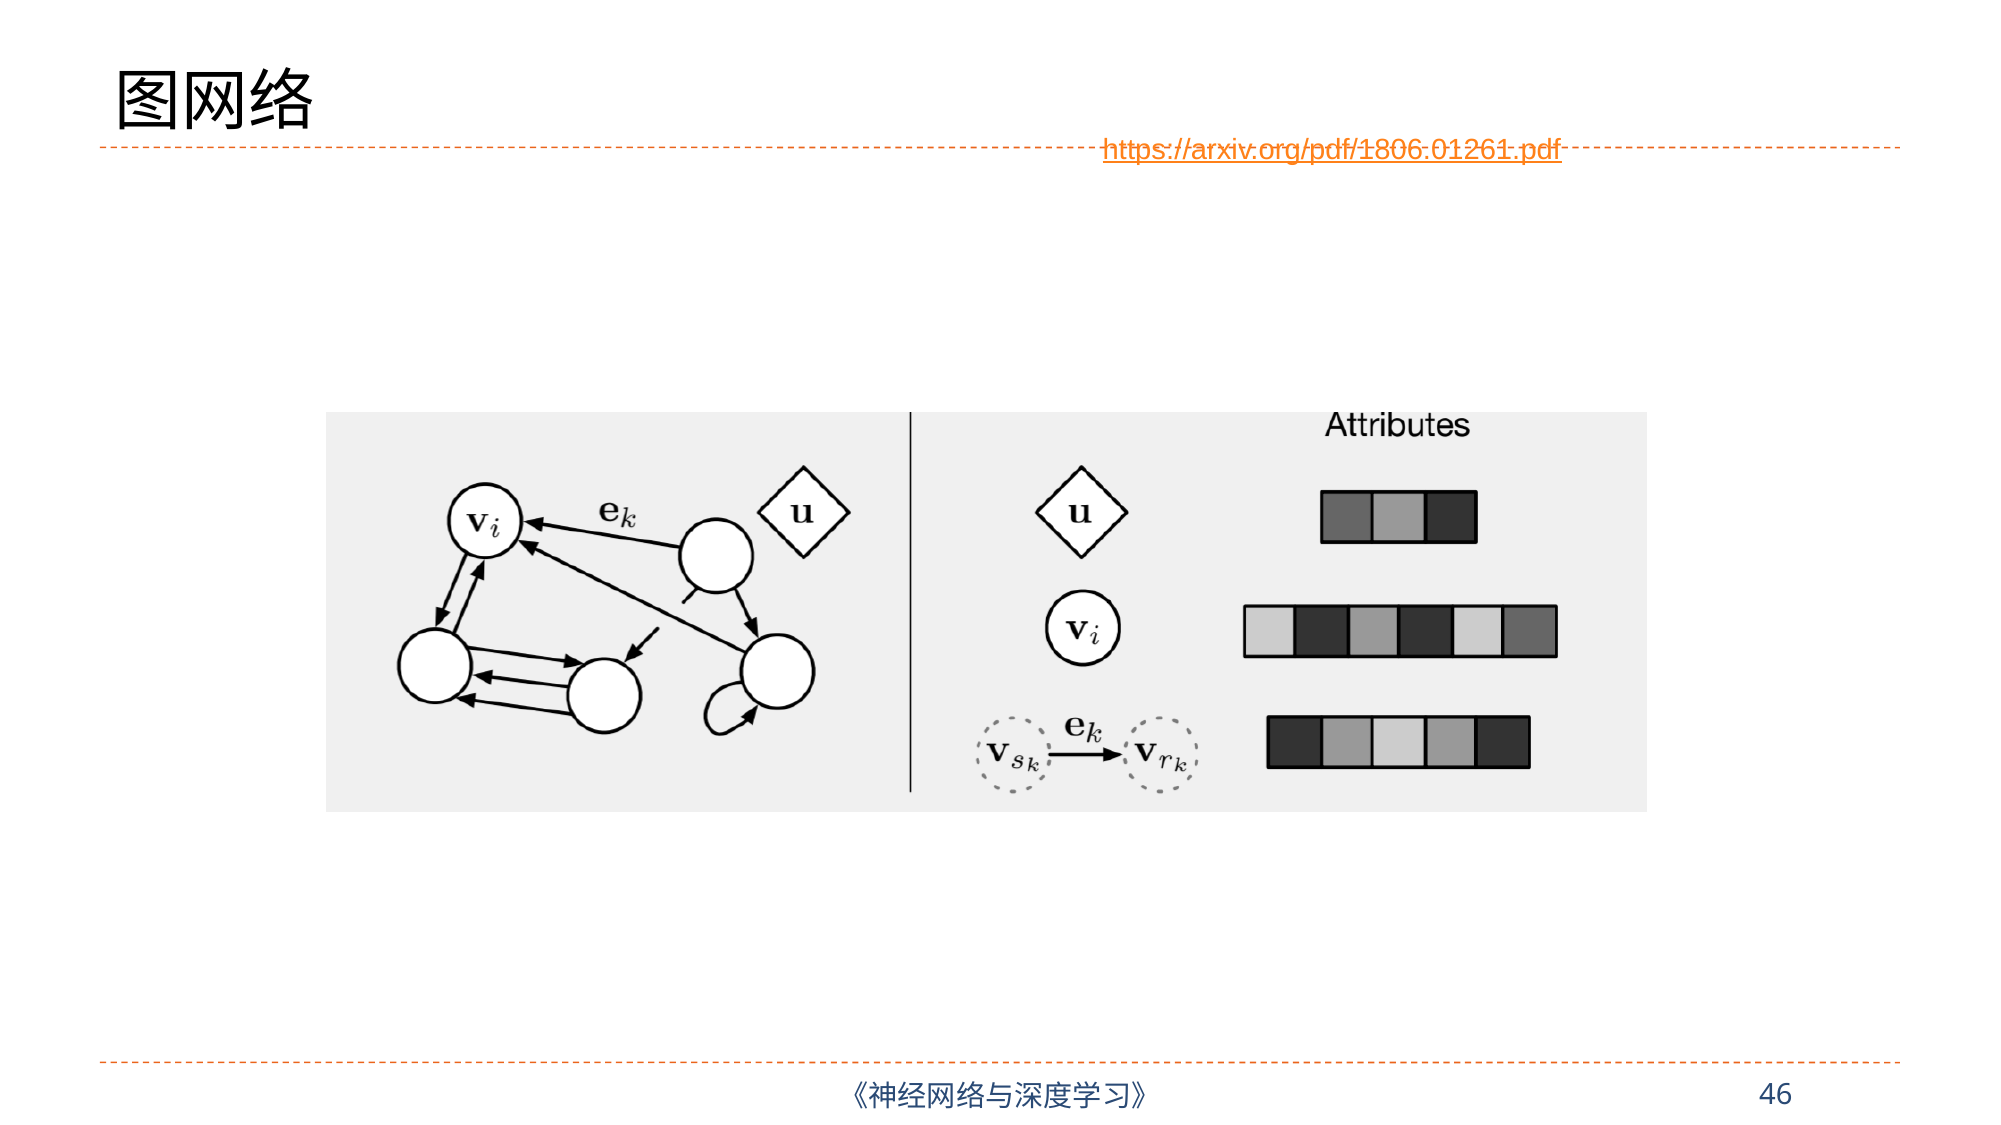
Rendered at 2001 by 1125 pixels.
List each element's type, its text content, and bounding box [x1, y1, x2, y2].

title 图网络 [99, 24, 1900, 146]
text_box https://arxiv.org/pdf/1806.01261.pdf [1087, 123, 1577, 173]
picture [326, 412, 1648, 812]
